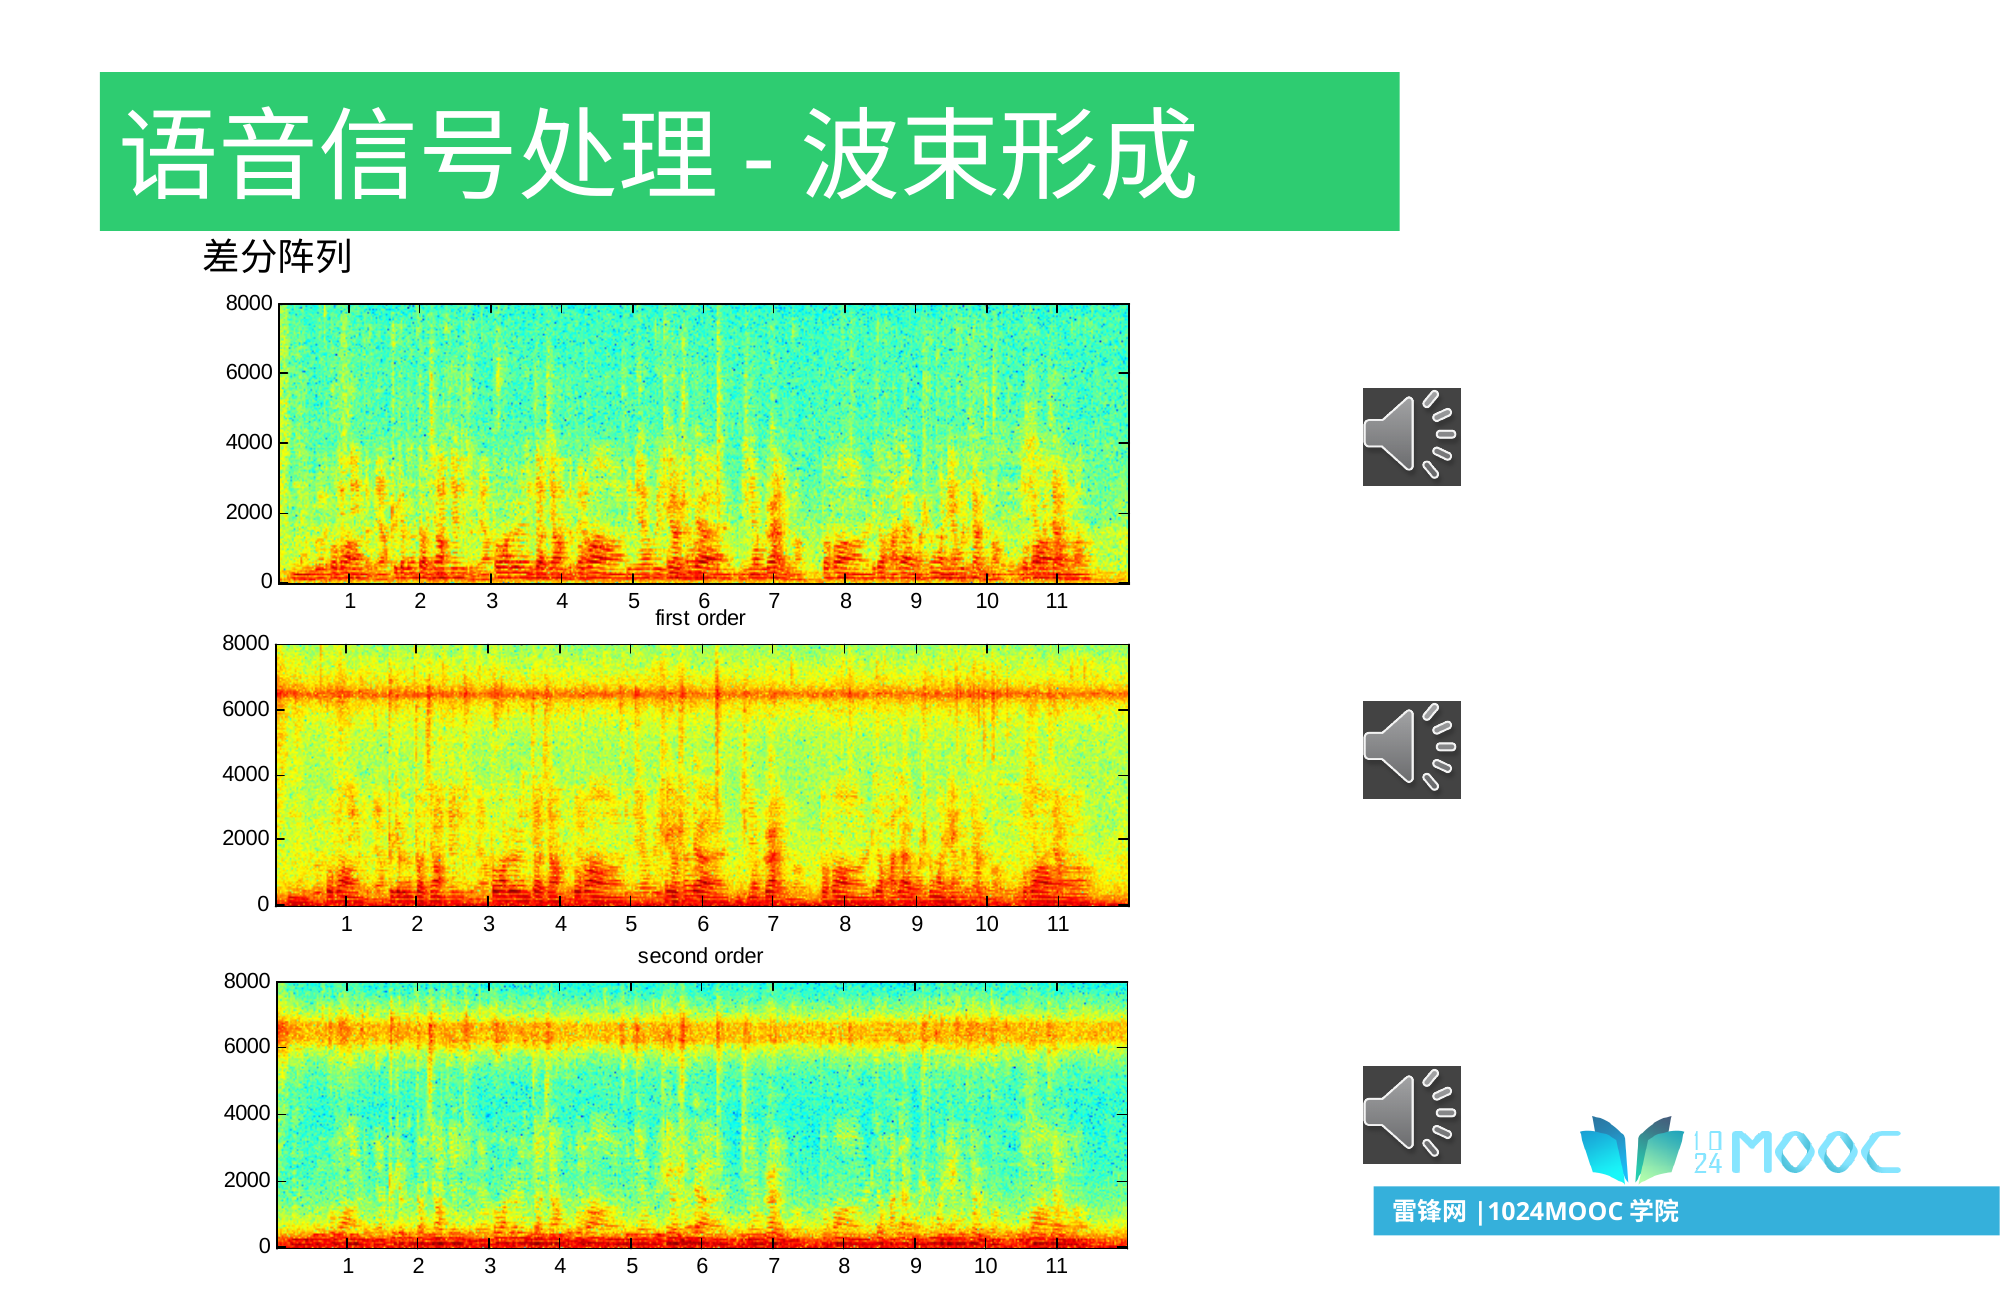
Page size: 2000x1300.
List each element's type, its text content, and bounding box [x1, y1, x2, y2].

picture [1567, 1102, 1927, 1186]
title 语音信号处理-波束形成 [99, 72, 1400, 231]
text_box 差分阵列 [187, 225, 847, 277]
picture [1362, 699, 1463, 800]
picture [133, 278, 1233, 1288]
picture [1362, 386, 1463, 488]
picture [1362, 1065, 1463, 1166]
